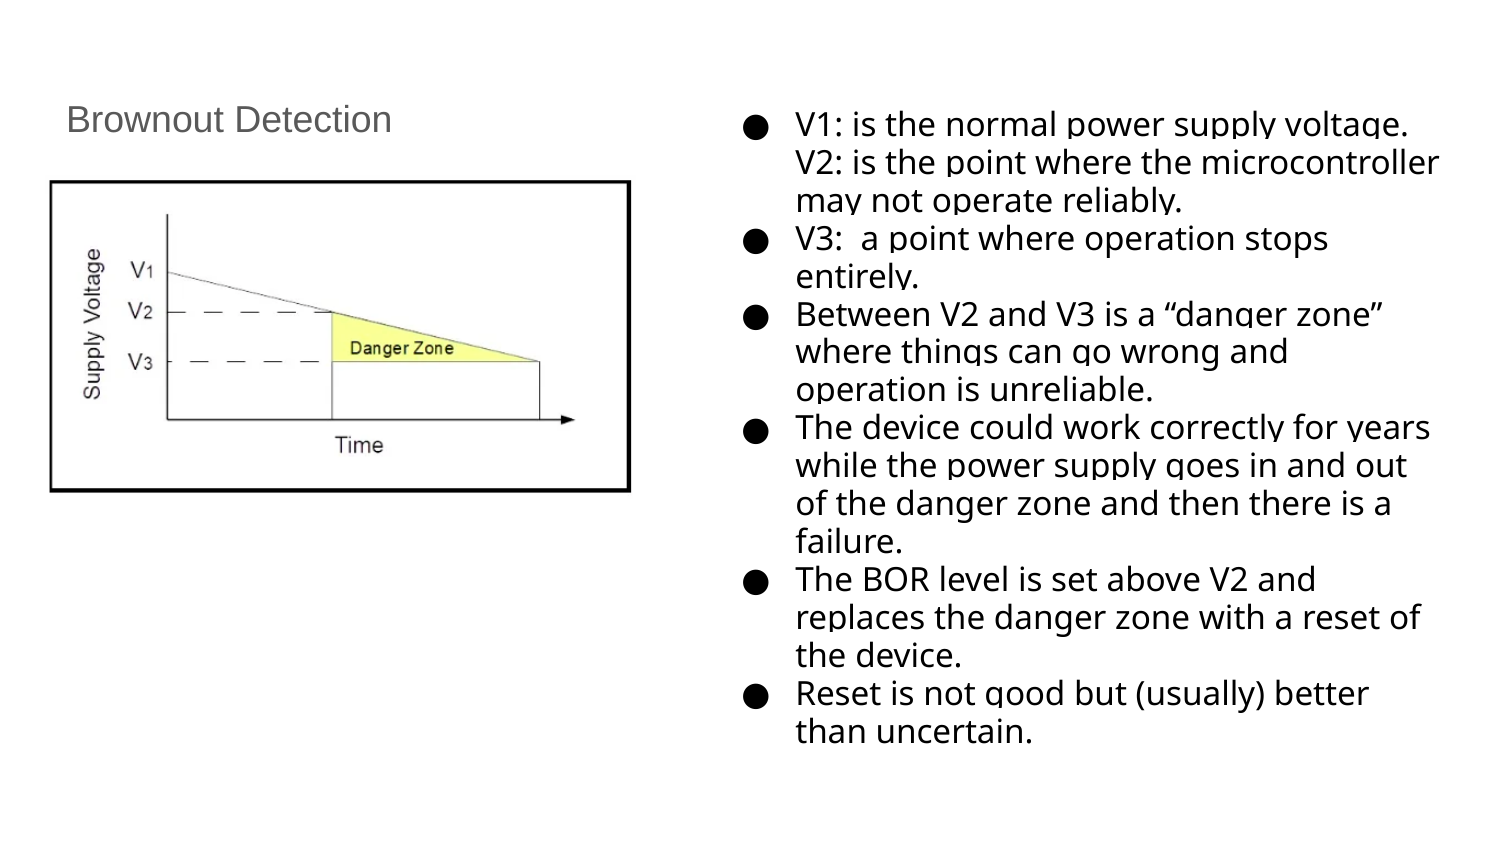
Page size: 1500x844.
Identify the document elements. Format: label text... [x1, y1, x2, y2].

picture [31, 166, 642, 509]
list V1: is the normal power supply voltage. V2: is the point where the microcontroller may not operate reliably. V3: a point where operation stops entirely. Between V2 and V3 is a “danger zone” where things can go wrong and operation is unreliable. The device could work correctly for years while the power supply goes in and out of the danger zone and then there is a failure. The BOR level is set above V2 and replaces the danger zone with a reset of the device. Reset is not good but (usually) better than uncertain. [705, 91, 1464, 790]
title Brownout Detection [51, 72, 1449, 167]
